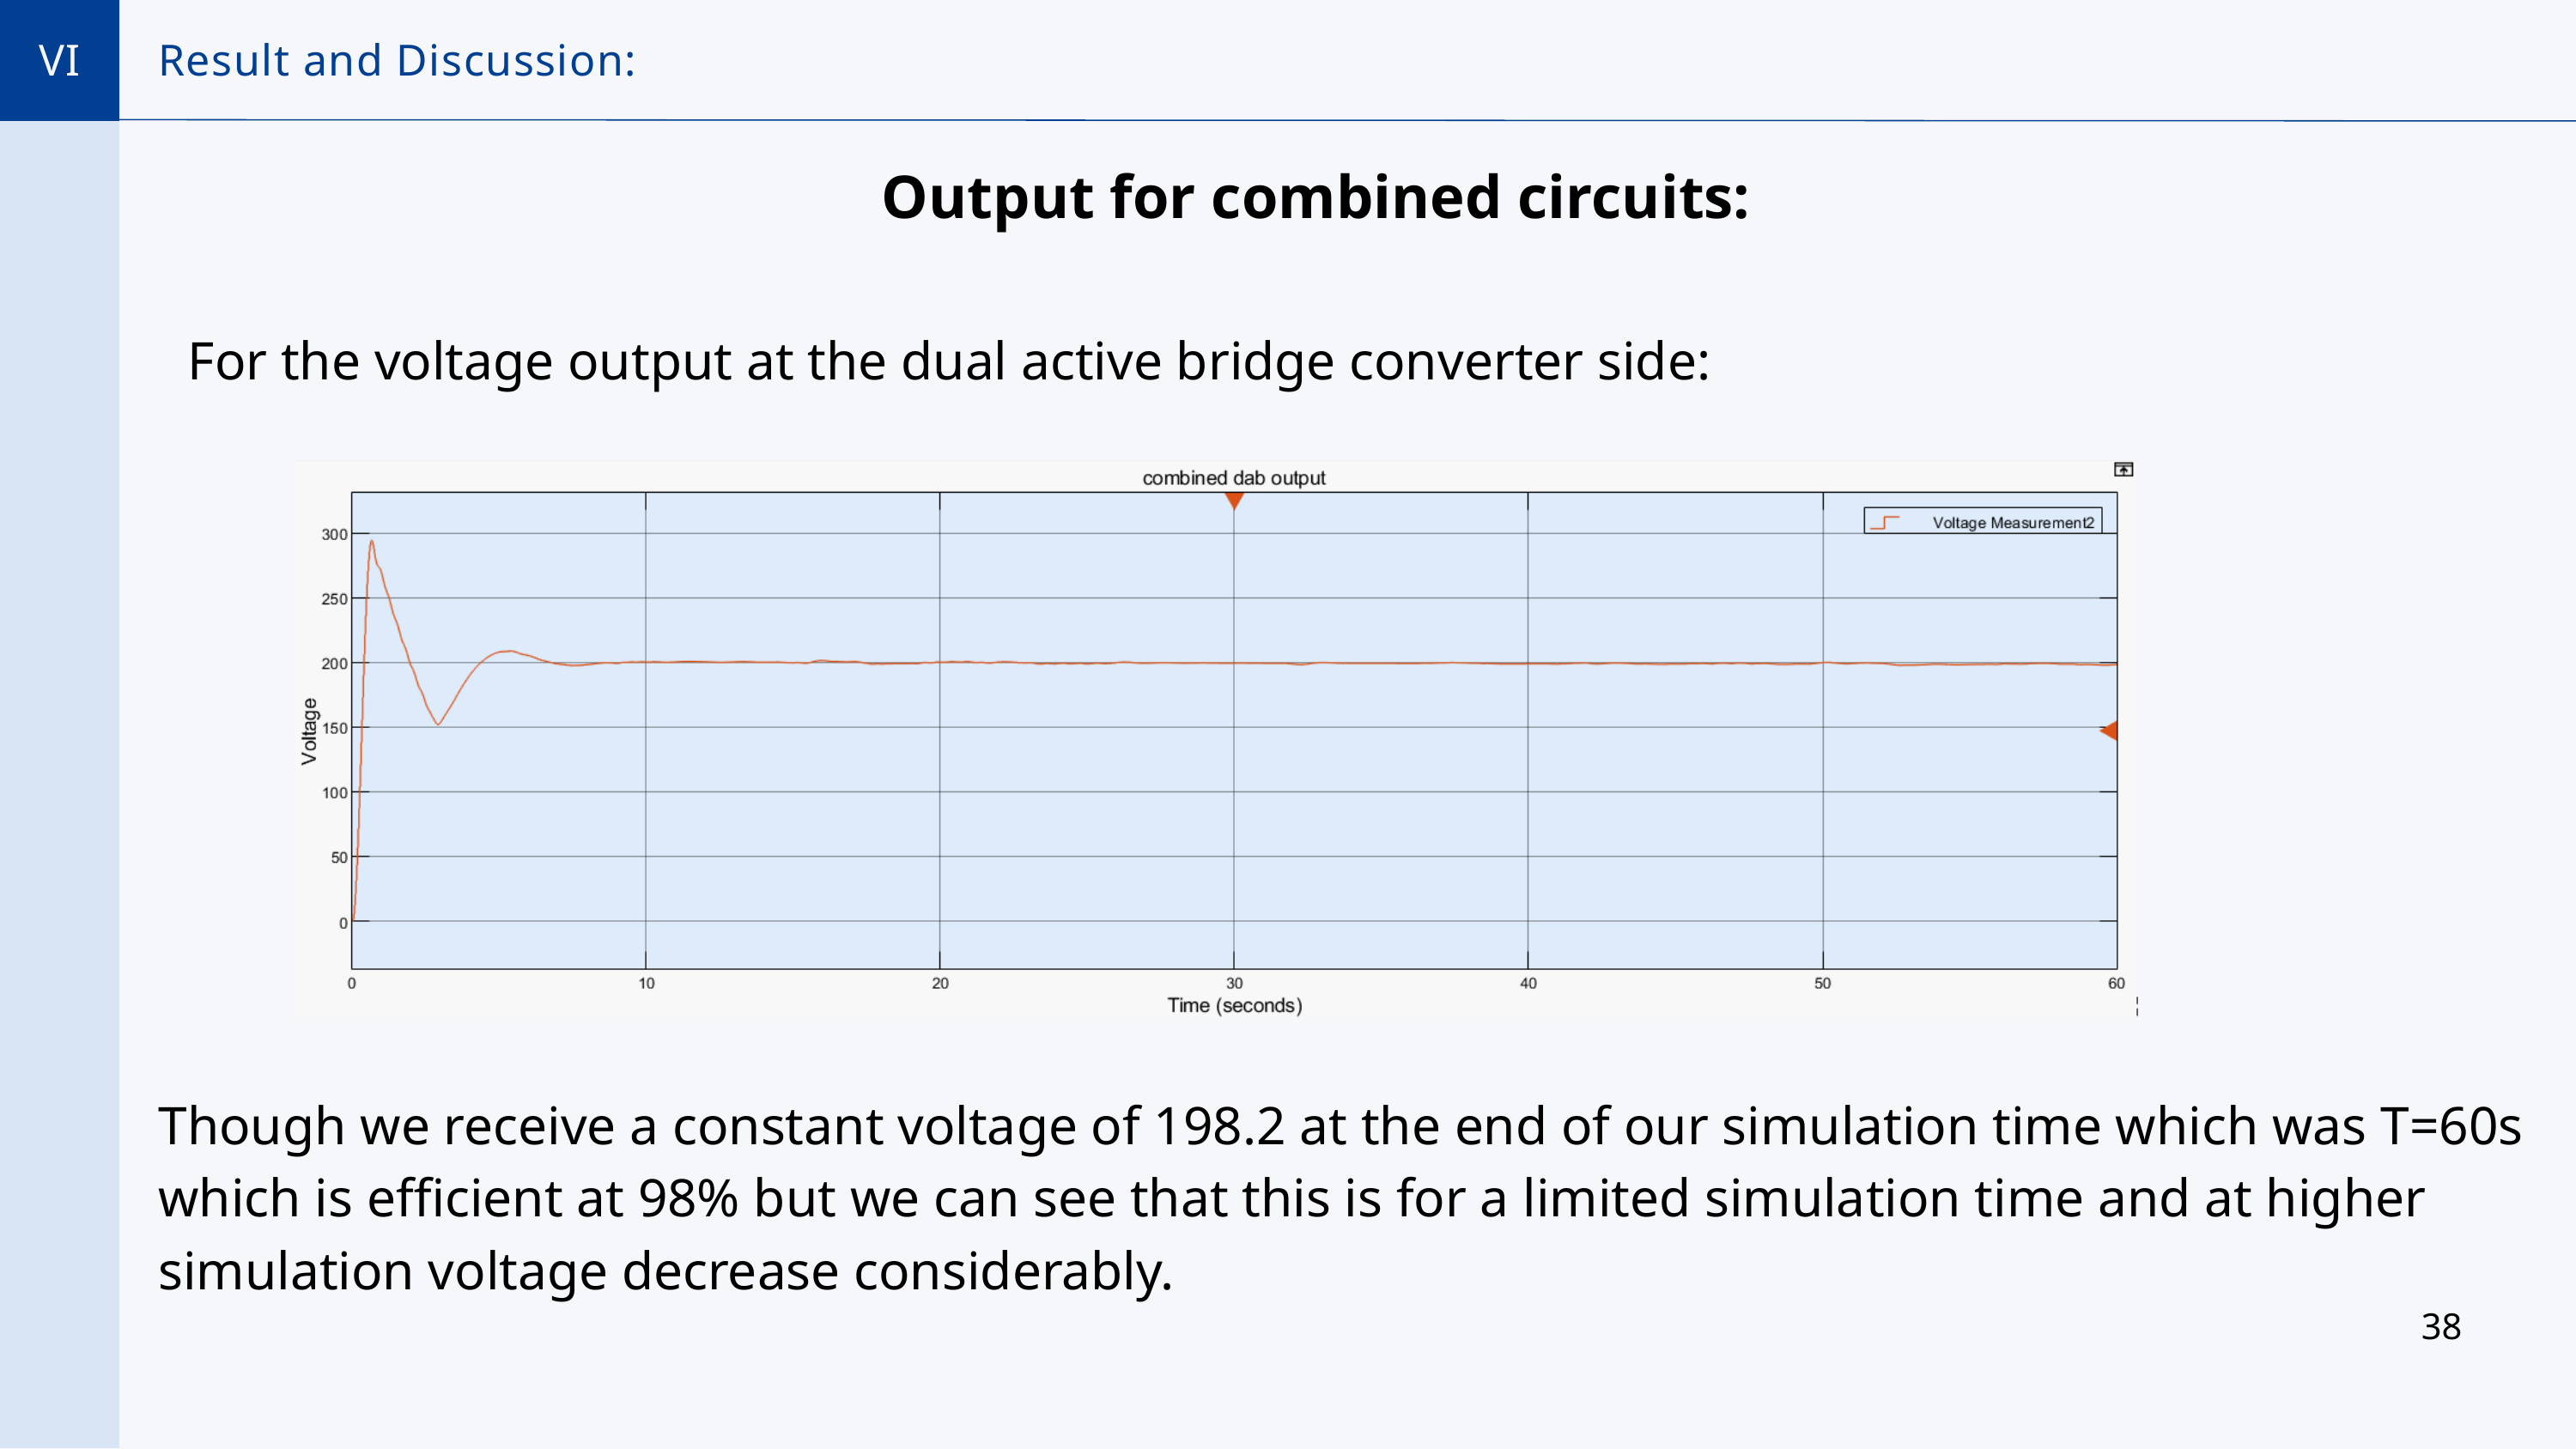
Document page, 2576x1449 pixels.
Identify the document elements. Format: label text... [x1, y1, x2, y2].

text_box For the voltage output at the dual active bridge converter side: [125, 318, 2138, 391]
text_box Output for combined circuits: [881, 148, 1936, 231]
text_box Result and Discussion: [158, 33, 1650, 85]
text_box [0, 0, 120, 120]
text_box [294, 460, 2138, 1018]
text_box Though we receive a constant voltage of 198.2 at the end of our simulation time which was T=60s which is efficient at 98% but we can see that this is for a limited simulation time and at higher simulation voltage decrease considerably. [158, 1082, 2534, 1300]
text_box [0, 120, 120, 1449]
text_box 38 [2421, 1300, 2463, 1348]
